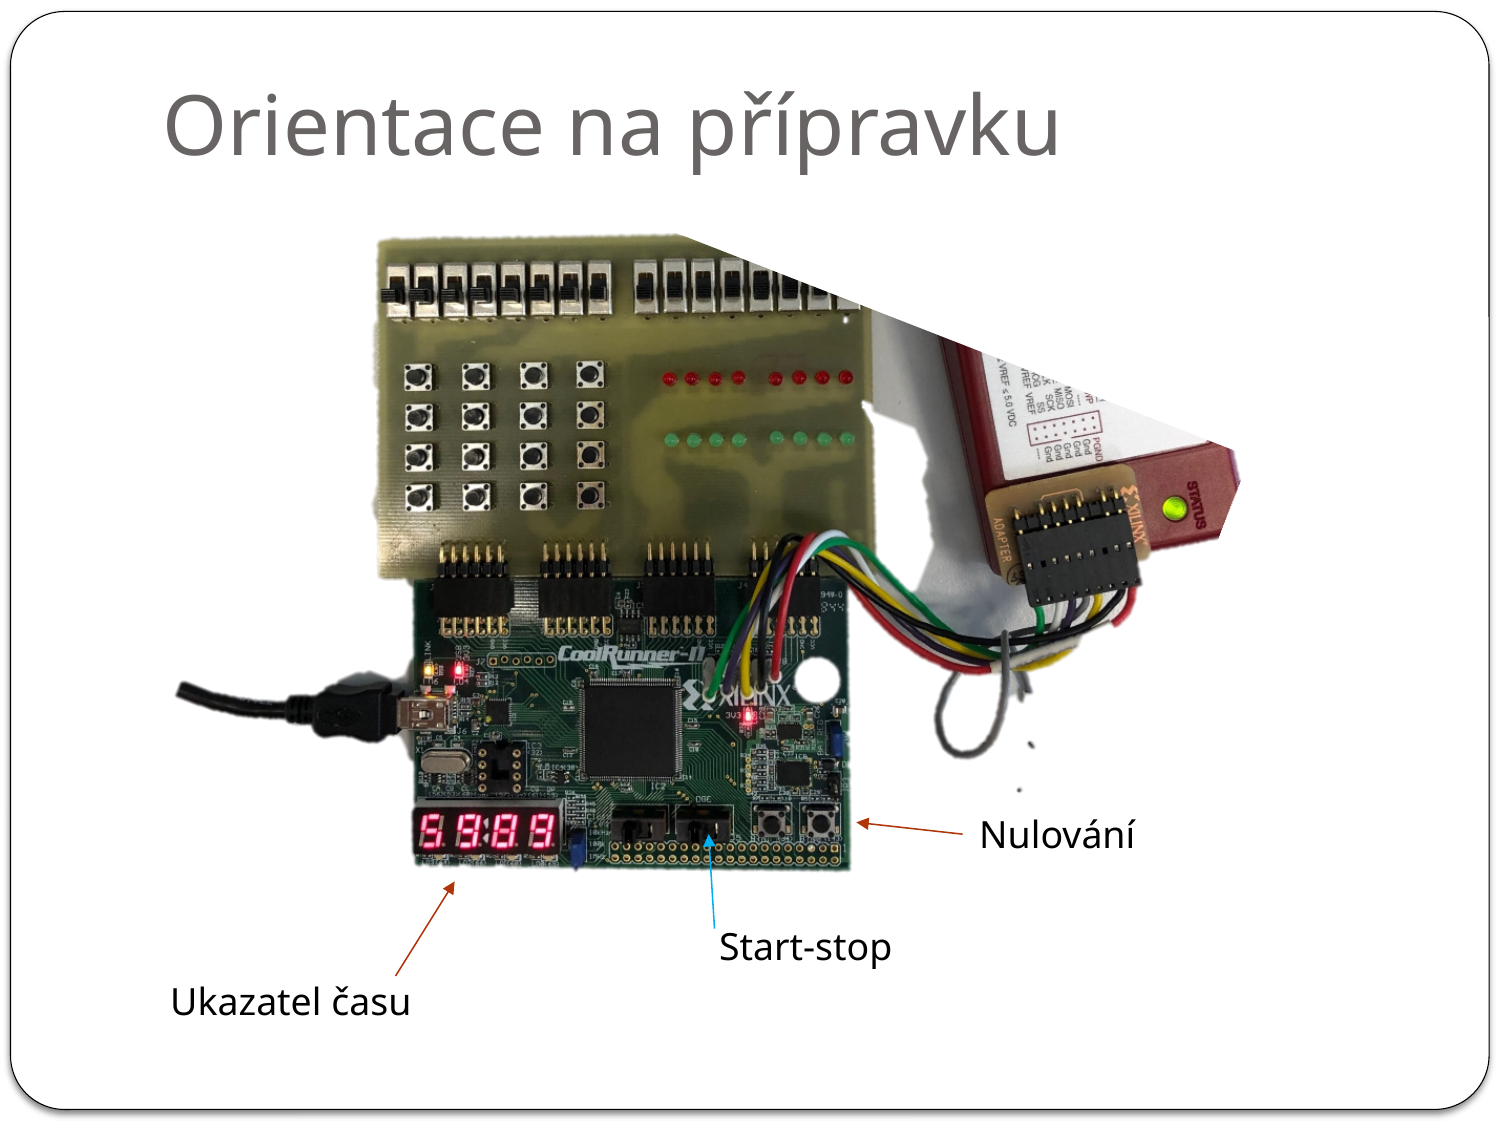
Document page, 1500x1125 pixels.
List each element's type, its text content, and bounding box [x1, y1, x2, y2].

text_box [708, 833, 715, 929]
title Orientace na přípravku [147, 0, 1423, 188]
text_box Nulování [1103, 803, 1151, 864]
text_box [395, 881, 455, 977]
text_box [855, 822, 963, 835]
text_box Ukazatel času [155, 970, 252, 1031]
picture [85, 121, 1249, 1125]
